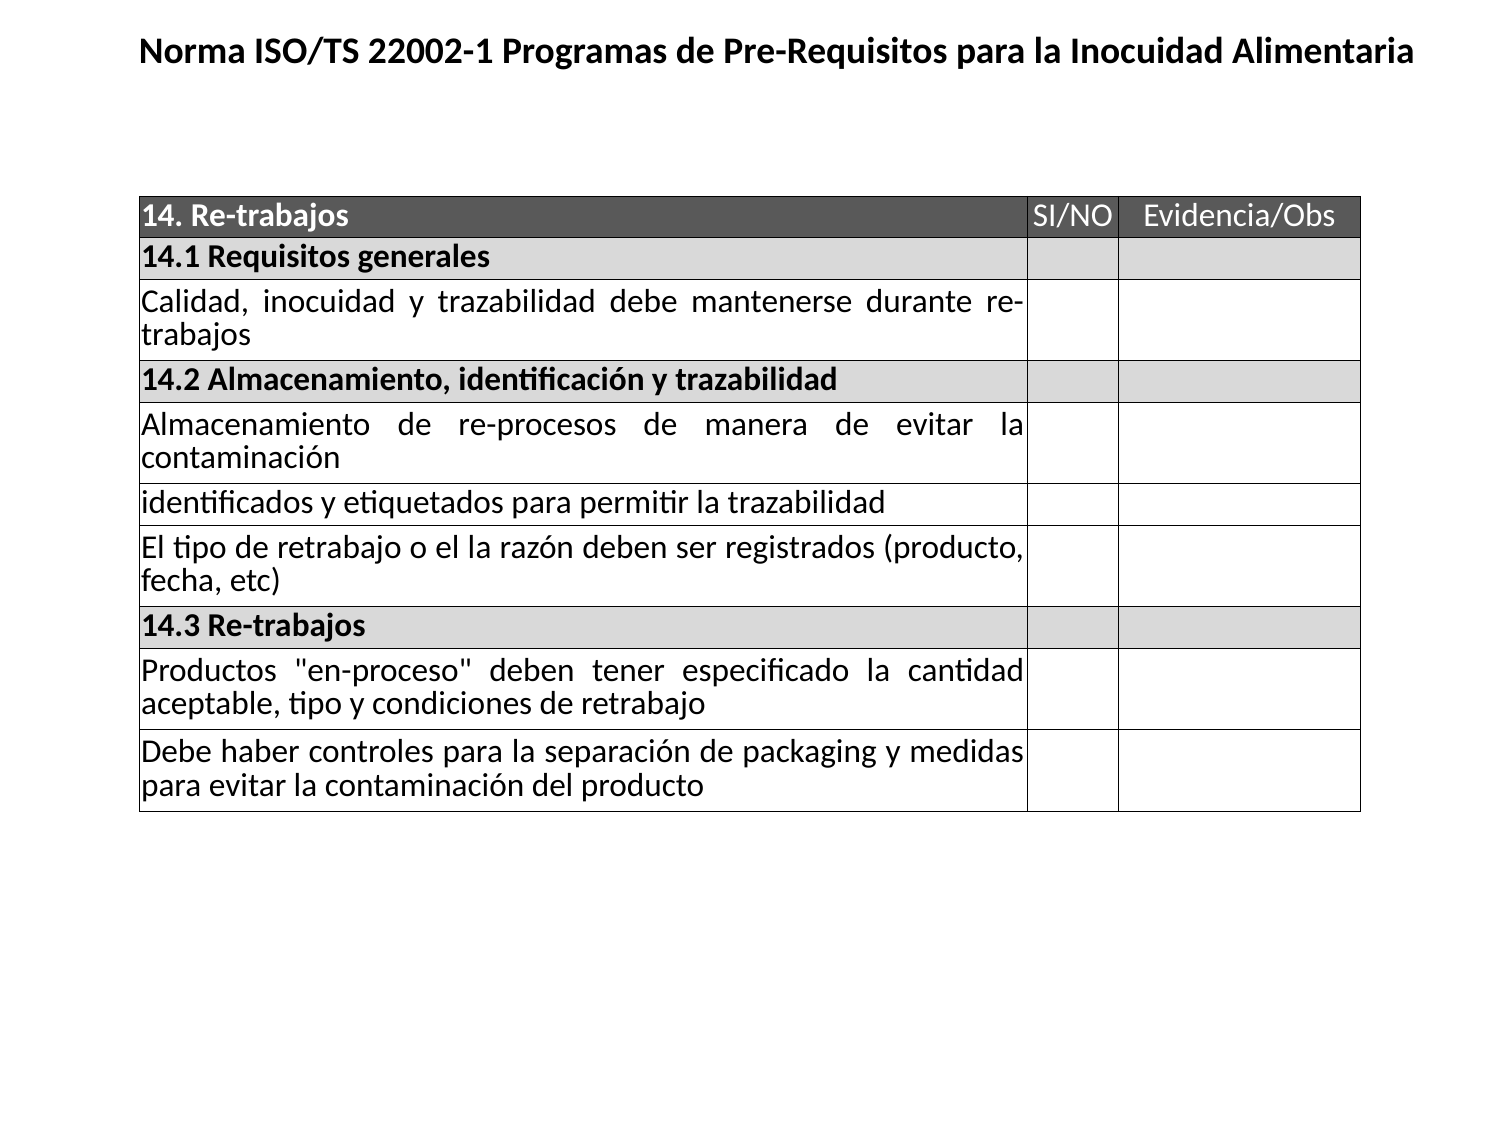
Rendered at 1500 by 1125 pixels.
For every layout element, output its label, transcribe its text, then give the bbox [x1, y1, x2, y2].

table_cell 14.1 Requisitos generales [140, 238, 1027, 279]
table_cell El tipo de retrabajo o el la razón deben ser registrados (producto, fecha, etc) [140, 526, 1027, 606]
table_cell [1028, 280, 1118, 360]
table_cell [1119, 280, 1360, 360]
table_cell identificados y etiquetados para permitir la trazabilidad [140, 484, 1027, 525]
table_cell [1028, 730, 1118, 811]
table_cell [1119, 649, 1360, 729]
table_cell [1119, 238, 1360, 279]
table_header Evidencia/Obs [1119, 197, 1360, 237]
table_cell [1028, 526, 1118, 606]
table_header SI/NO [1028, 197, 1118, 237]
table_cell [1119, 730, 1360, 811]
text_box Norma ISO/TS 22002-1 Programas de Pre-Requisitos para la Inocuidad Alimentaria [123, 19, 1435, 124]
table_cell [1119, 607, 1360, 648]
table_cell Productos "en-proceso" deben tener especificado la cantidad aceptable, tipo y condiciones de retrabajo [140, 649, 1027, 729]
table_cell Almacenamiento de re-procesos de manera de evitar la contaminación [140, 403, 1027, 483]
table_cell 14.3 Re-trabajos [140, 607, 1027, 648]
table_cell [1028, 361, 1118, 402]
table_cell Calidad, inocuidad y trazabilidad debe mantenerse durante re-trabajos [140, 280, 1027, 360]
table_cell [1028, 403, 1118, 483]
table_cell [1028, 649, 1118, 729]
table_cell [1119, 526, 1360, 606]
table_cell [1028, 238, 1118, 279]
table_cell Debe haber controles para la separación de packaging y medidas para evitar la contaminación del producto [140, 730, 1027, 811]
table_cell [1119, 484, 1360, 525]
table_cell [1119, 403, 1360, 483]
table_cell 14.2 Almacenamiento, identificación y trazabilidad [140, 361, 1027, 402]
table_cell [1119, 361, 1360, 402]
table_header 14. Re-trabajos [140, 197, 1027, 237]
table_cell [1028, 484, 1118, 525]
table_cell [1028, 607, 1118, 648]
